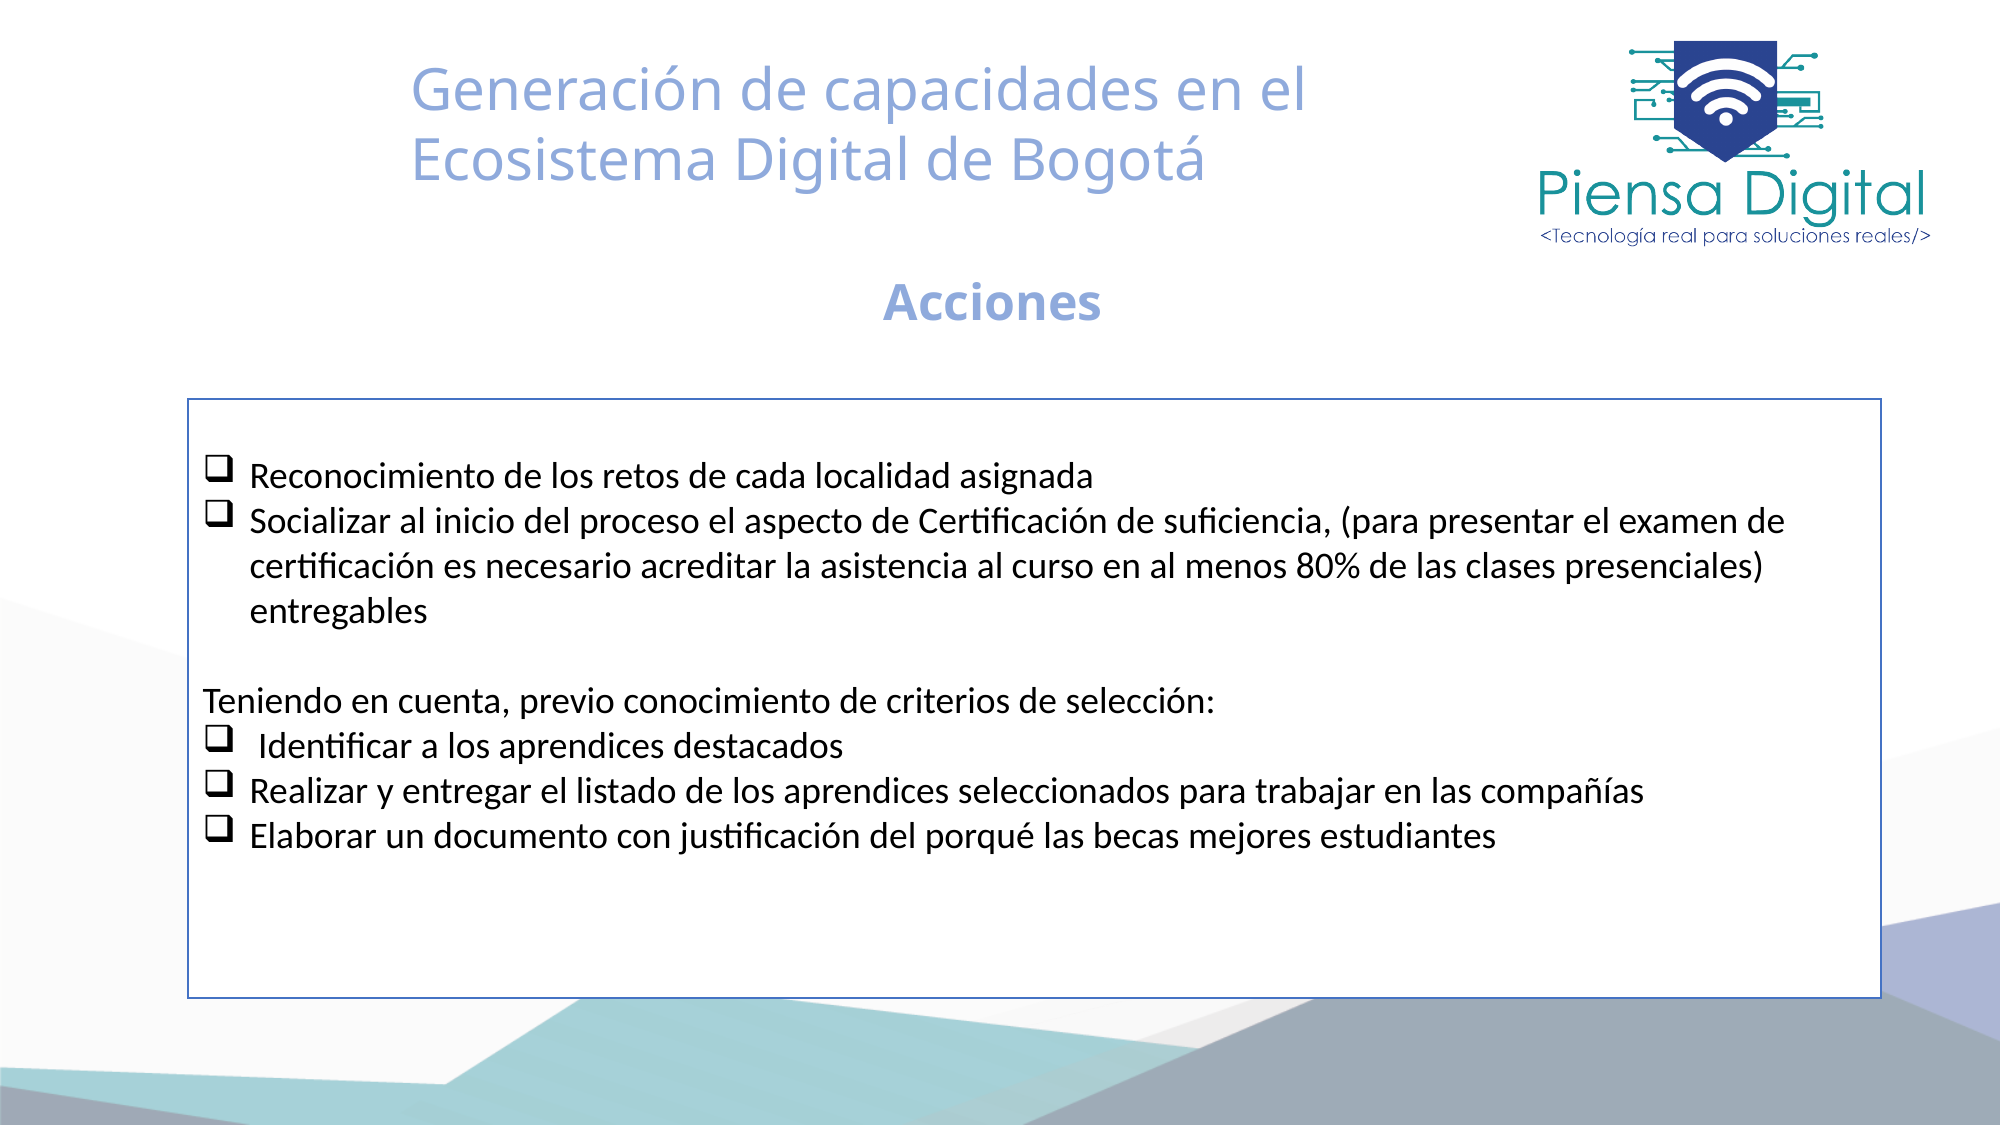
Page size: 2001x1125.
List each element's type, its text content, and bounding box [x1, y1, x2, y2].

text_box Generación de capacidades en el Ecosistema Digital de Bogotá [395, 45, 1463, 200]
text_box Reconocimiento de los retos de cada localidad asignada Socializar al inicio del proceso el aspecto de Certificación de suficiencia, (para presentar el examen de certificación es necesario acreditar la asistencia al curso en al menos 80% de las clases presenciales) entregables Teniendo en cuenta, previo conocimiento de criterios de selección: Identificar a los aprendices destacados Realizar y entregar el listado de los aprendices seleccionados para trabajar en las compañías Elaborar un documento con justificación del porqué las becas mejores estudiantes [187, 398, 1882, 999]
text_box Acciones [137, 270, 1863, 338]
picture [1505, 0, 1946, 285]
